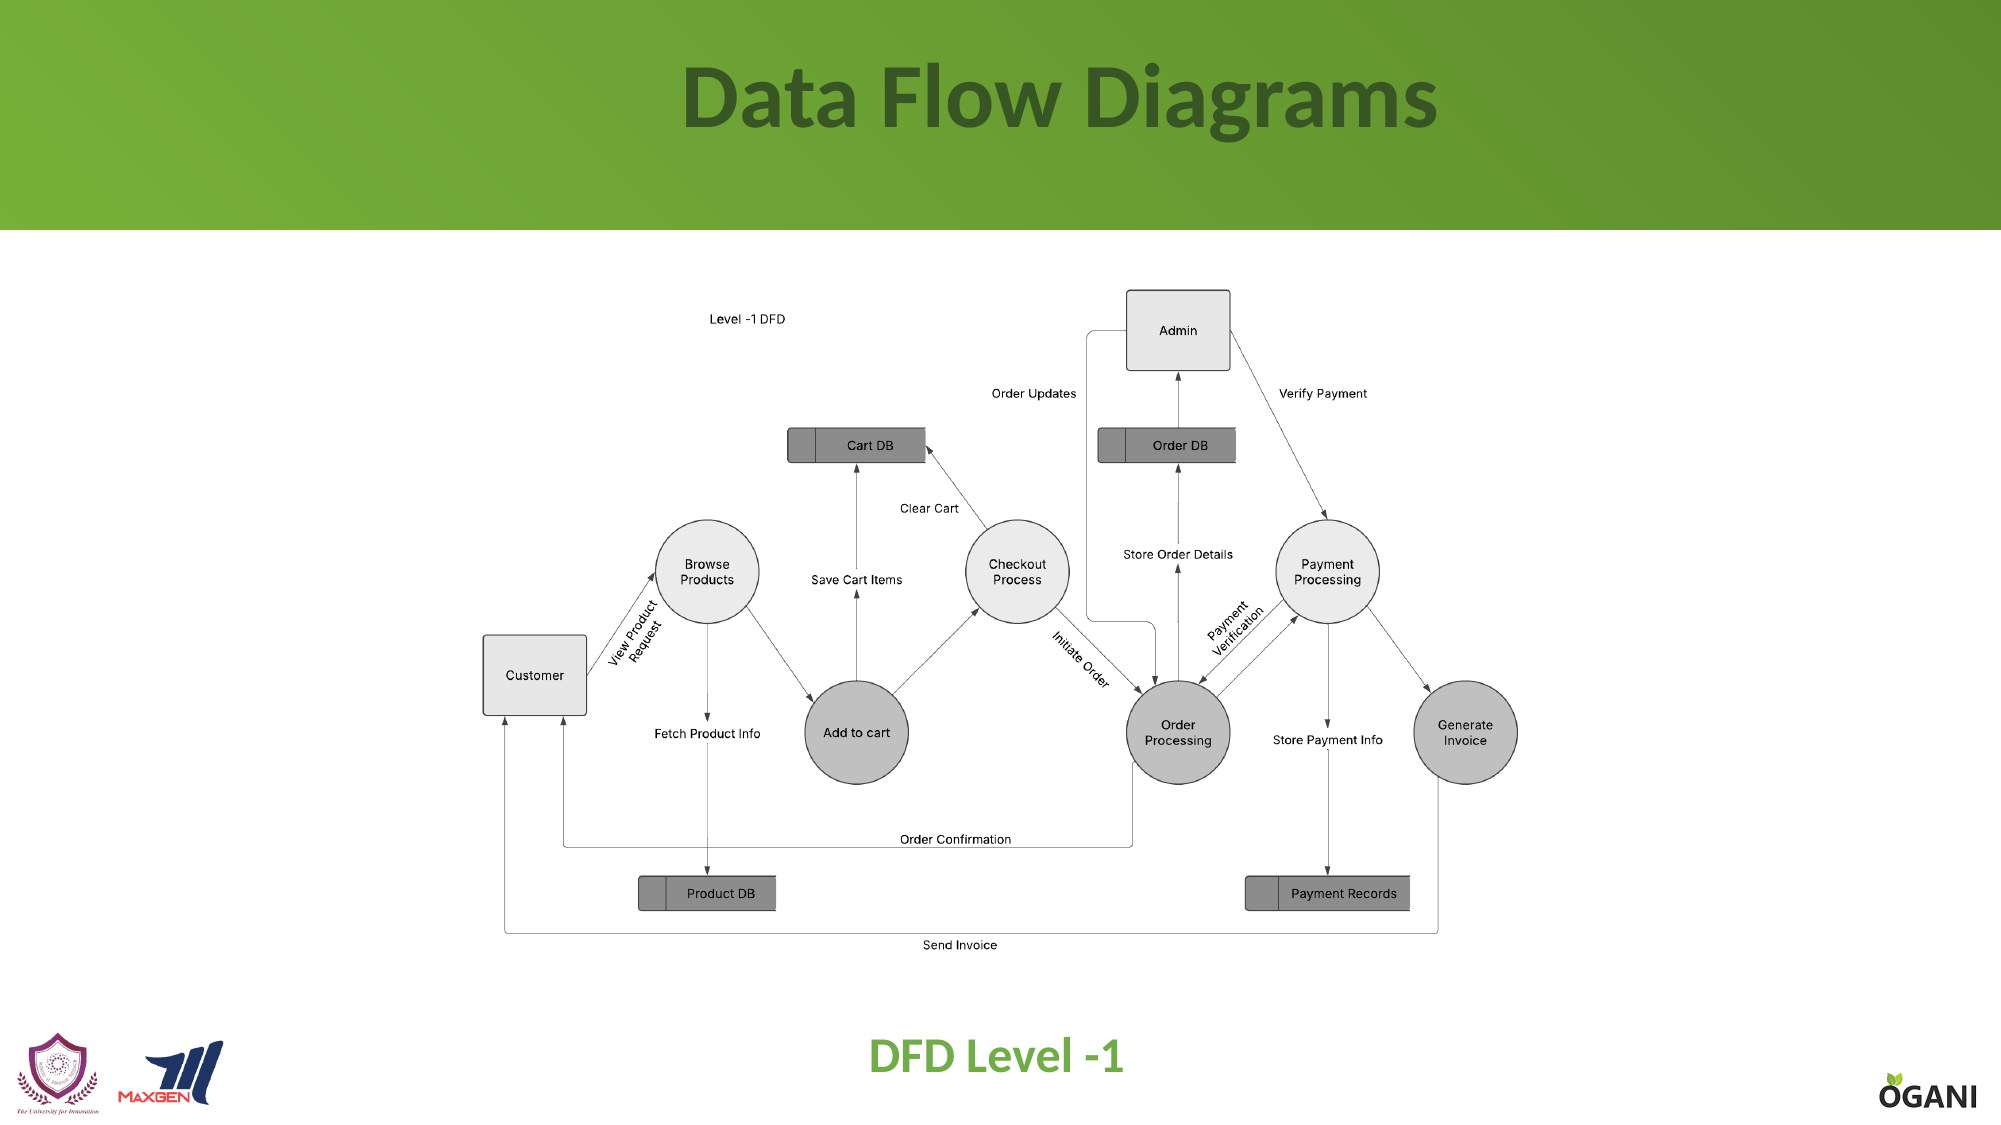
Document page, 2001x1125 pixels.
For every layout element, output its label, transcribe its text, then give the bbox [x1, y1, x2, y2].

text_box Data Flow Diagrams [667, 28, 1505, 153]
text_box [0, 0, 2000, 230]
picture [1876, 1071, 1980, 1112]
text_box DFD Level -1 [854, 1015, 1146, 1091]
picture [0, 1019, 232, 1125]
picture [460, 267, 1540, 977]
